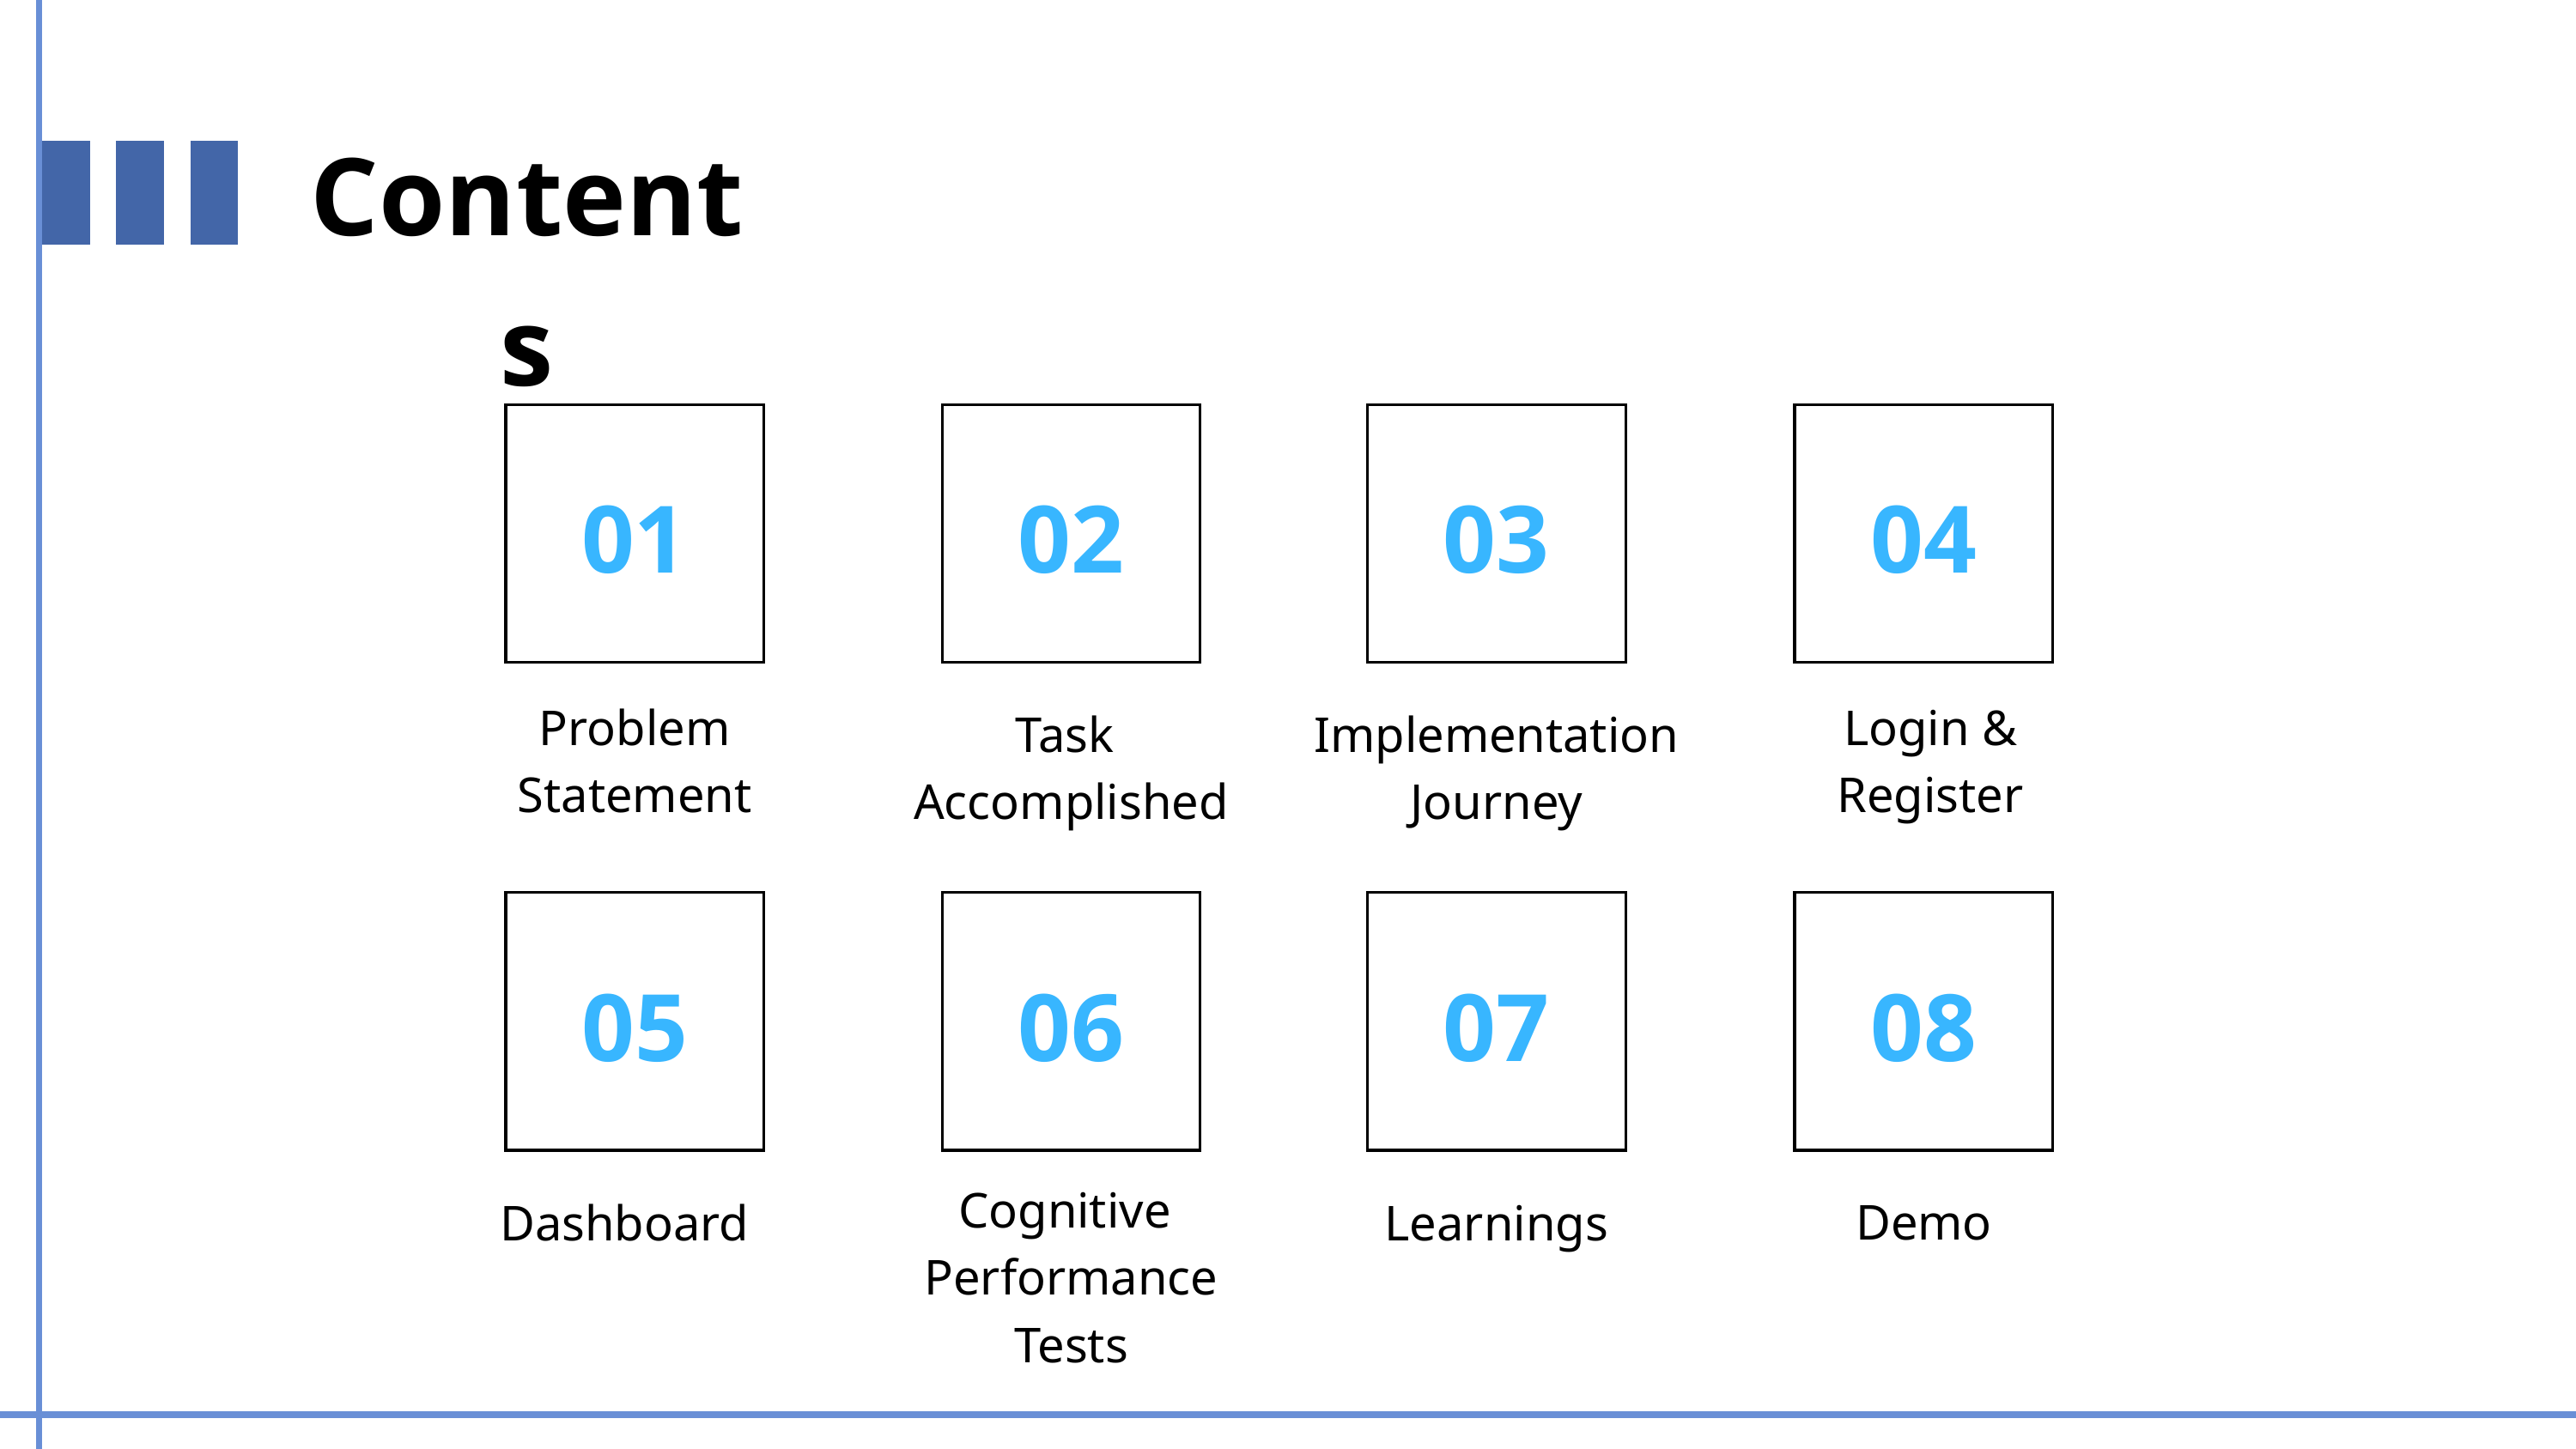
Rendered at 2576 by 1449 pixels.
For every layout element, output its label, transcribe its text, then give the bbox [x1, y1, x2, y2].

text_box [505, 403, 764, 663]
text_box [0, 1411, 2576, 1419]
text_box Dashboard [473, 1182, 776, 1251]
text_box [941, 892, 1200, 1151]
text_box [42, 140, 91, 246]
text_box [1794, 892, 2053, 1151]
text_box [116, 140, 165, 246]
text_box Contents [293, 106, 762, 408]
text_box Task Accomplished [906, 694, 1236, 830]
text_box Learnings [1338, 1182, 1656, 1251]
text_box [0, 720, 764, 728]
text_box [1794, 403, 2053, 663]
text_box Cognitive Performance Tests [863, 1170, 1279, 1373]
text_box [1367, 403, 1626, 663]
text_box Demo [1854, 1182, 1993, 1250]
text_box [941, 403, 1200, 663]
text_box Login & Register [1812, 688, 2049, 823]
text_box Implementation Journey [1310, 694, 1683, 830]
text_box Problem Statement [493, 688, 776, 823]
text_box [190, 140, 239, 246]
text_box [505, 892, 764, 1151]
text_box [1367, 892, 1626, 1151]
